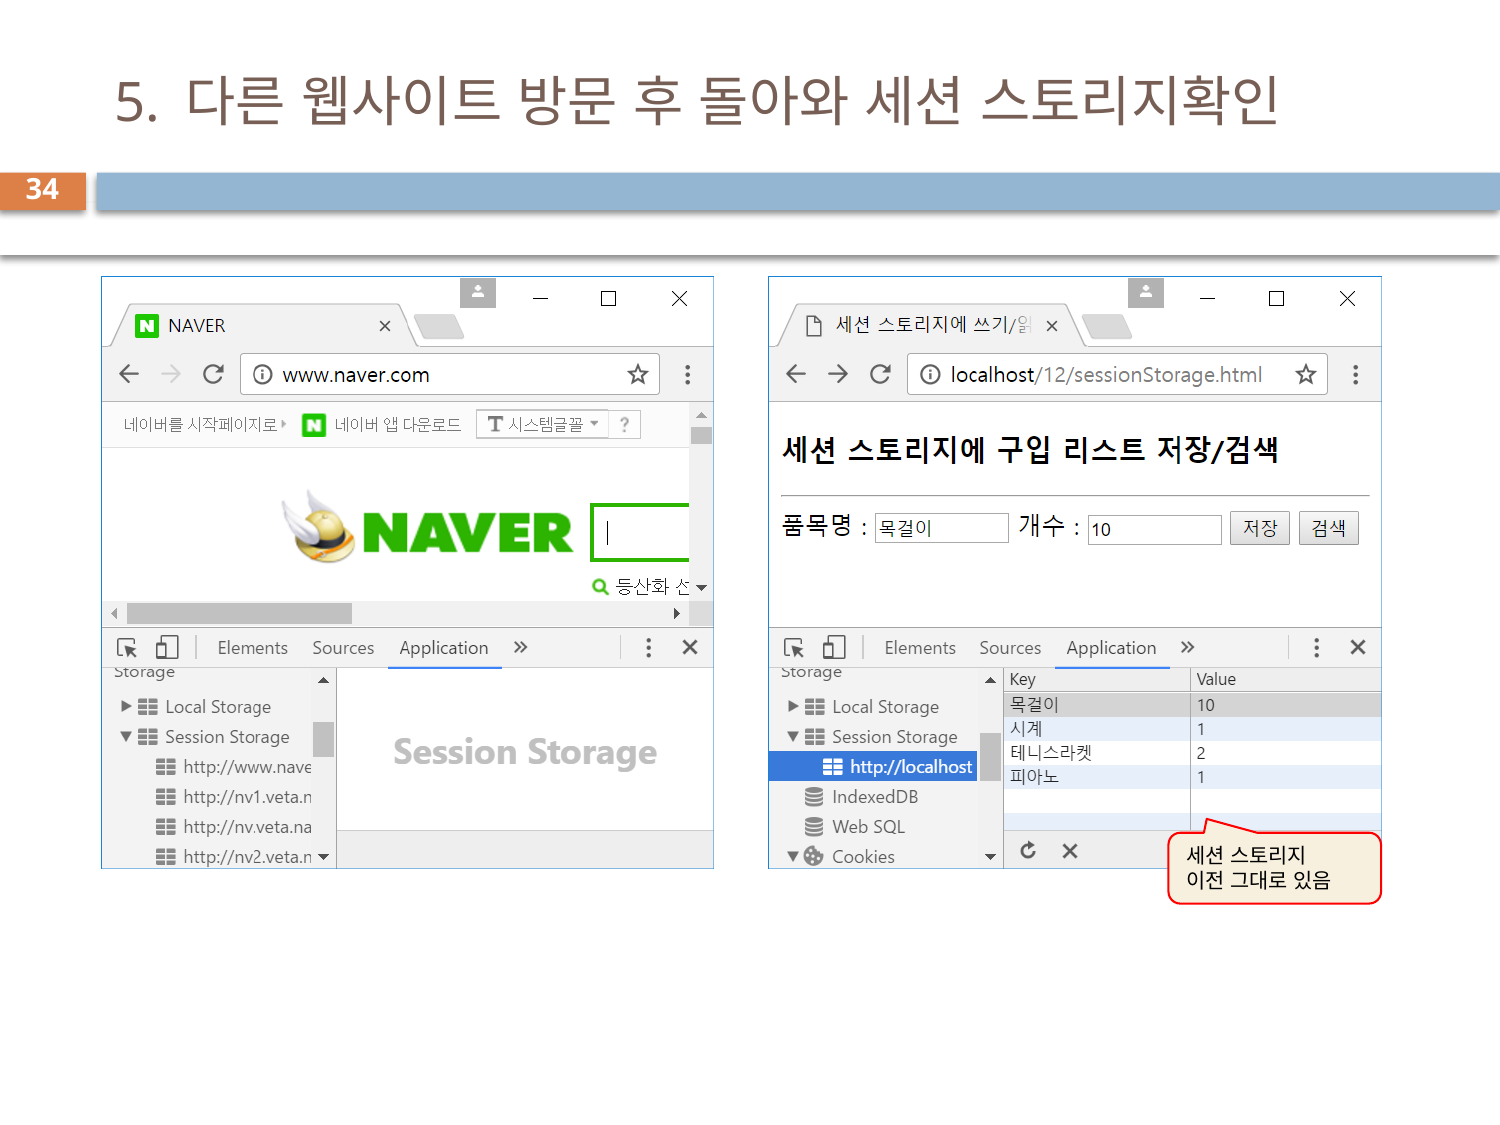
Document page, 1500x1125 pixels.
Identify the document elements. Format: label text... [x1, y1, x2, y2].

picture [768, 276, 1382, 869]
picture [101, 276, 715, 869]
text_box 세션 스토리지 이전 그대로 있음 [1166, 878, 1383, 906]
title 5. 다른 웹사이트 방문 후 돌아와 세션 스토리지확인 [99, 37, 1438, 161]
slide_number 34 [0, 170, 87, 211]
